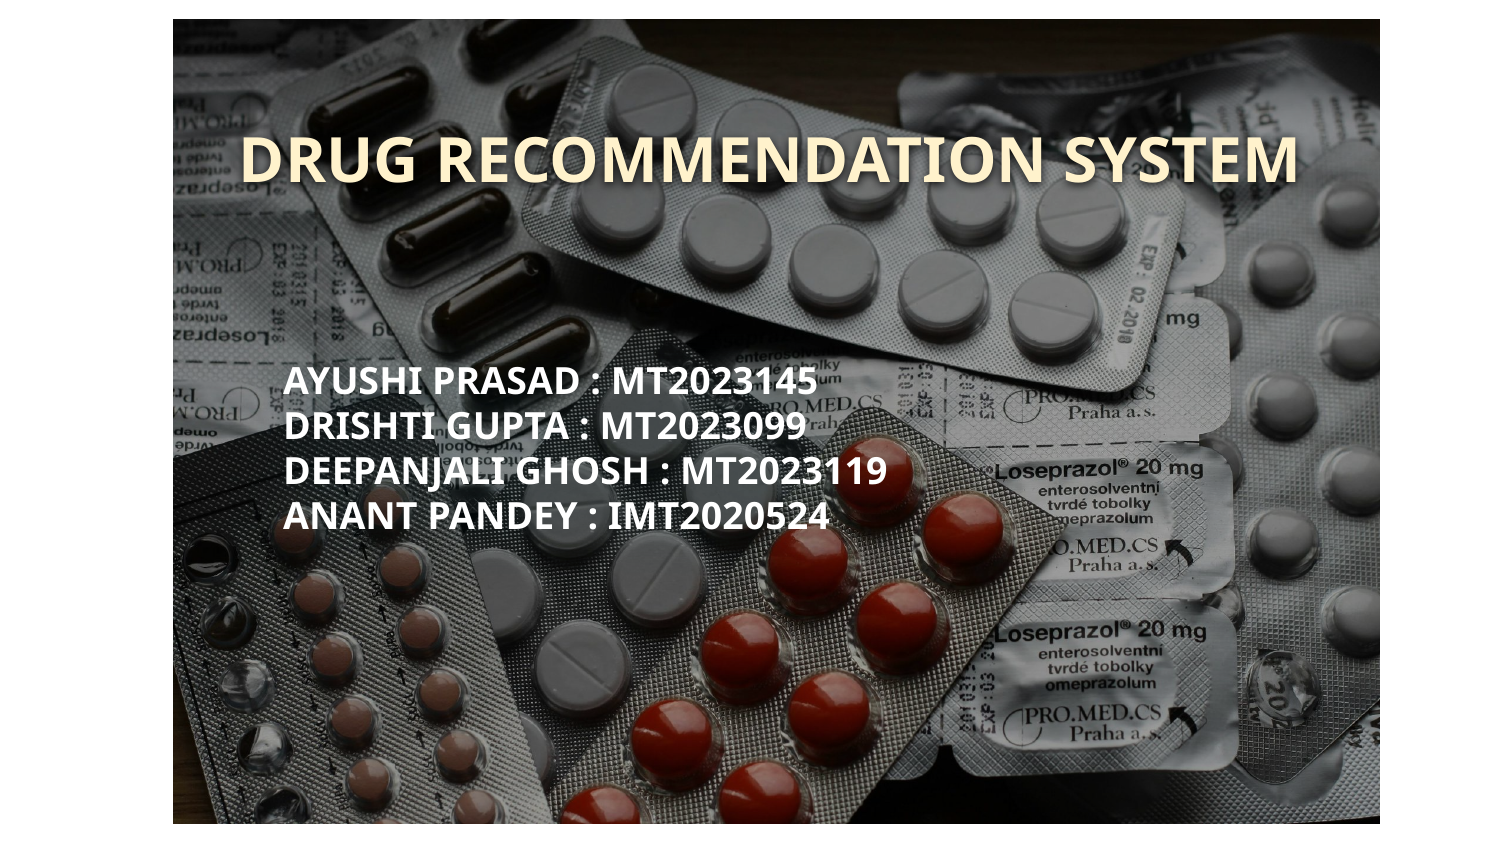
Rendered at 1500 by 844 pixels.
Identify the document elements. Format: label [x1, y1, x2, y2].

picture [172, 19, 1380, 824]
